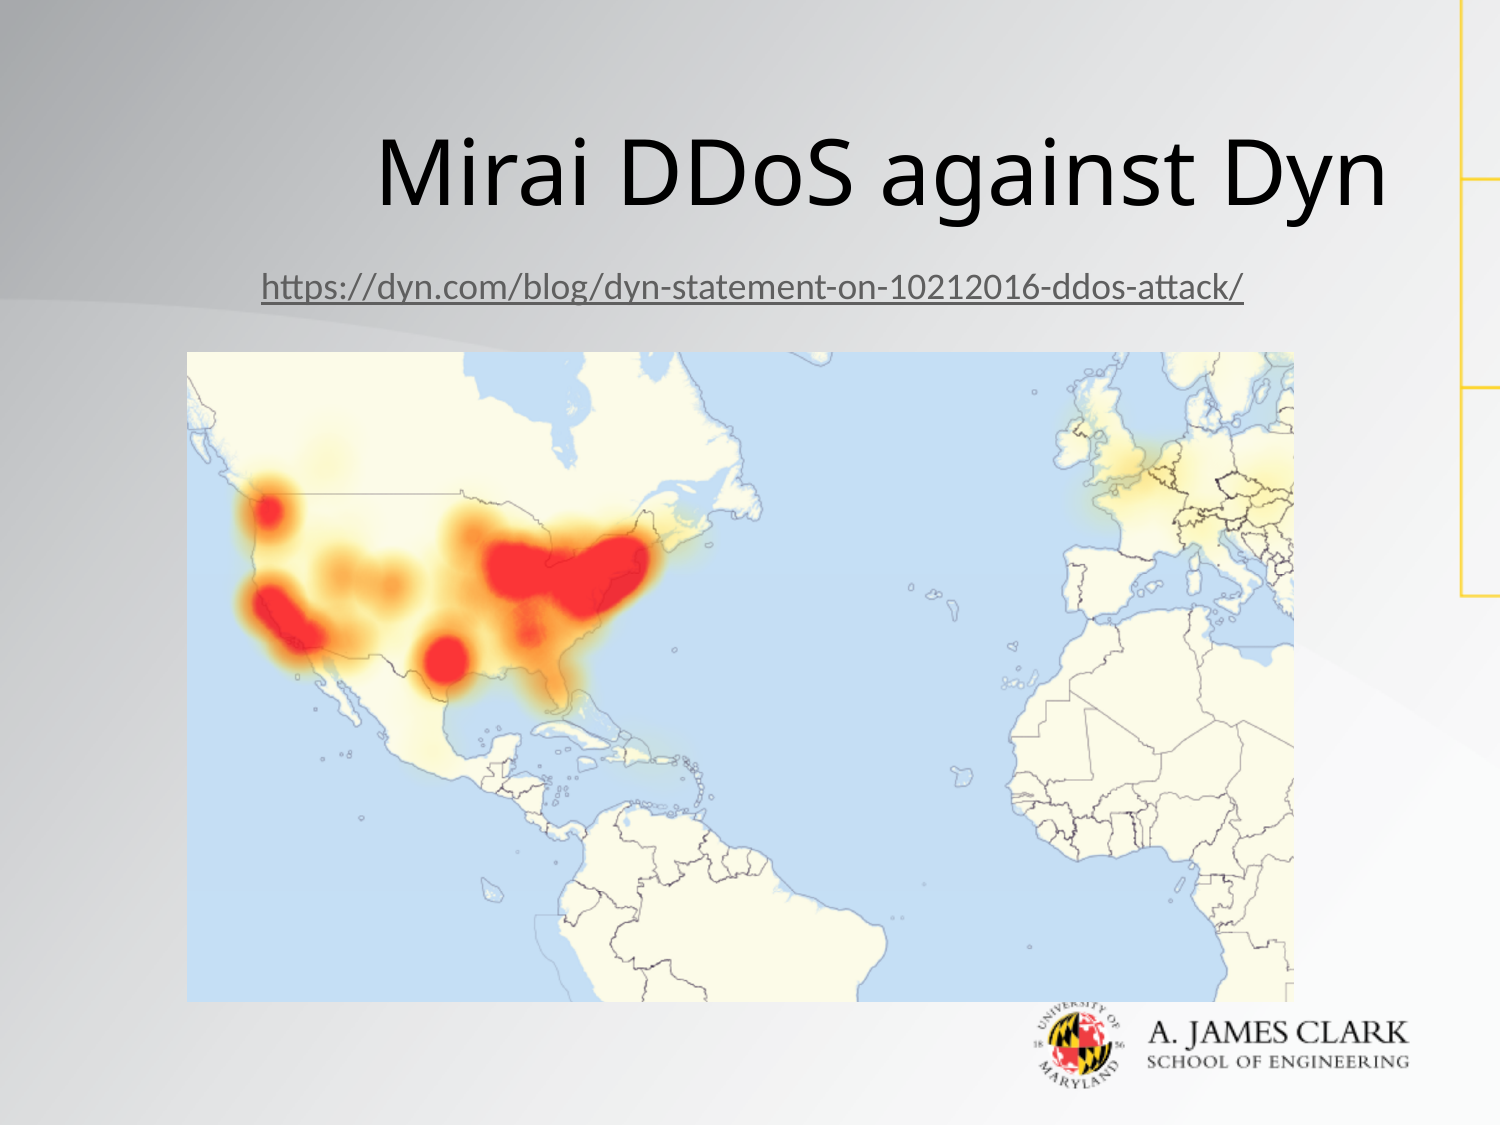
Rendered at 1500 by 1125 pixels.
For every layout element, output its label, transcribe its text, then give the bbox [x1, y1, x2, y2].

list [187, 352, 1294, 1003]
title Mirai DDoS against Dyn [75, 45, 1407, 231]
text_box https://dyn.com/blog/dyn-statement-on-10212016-ddos-attack/ [246, 254, 1500, 360]
